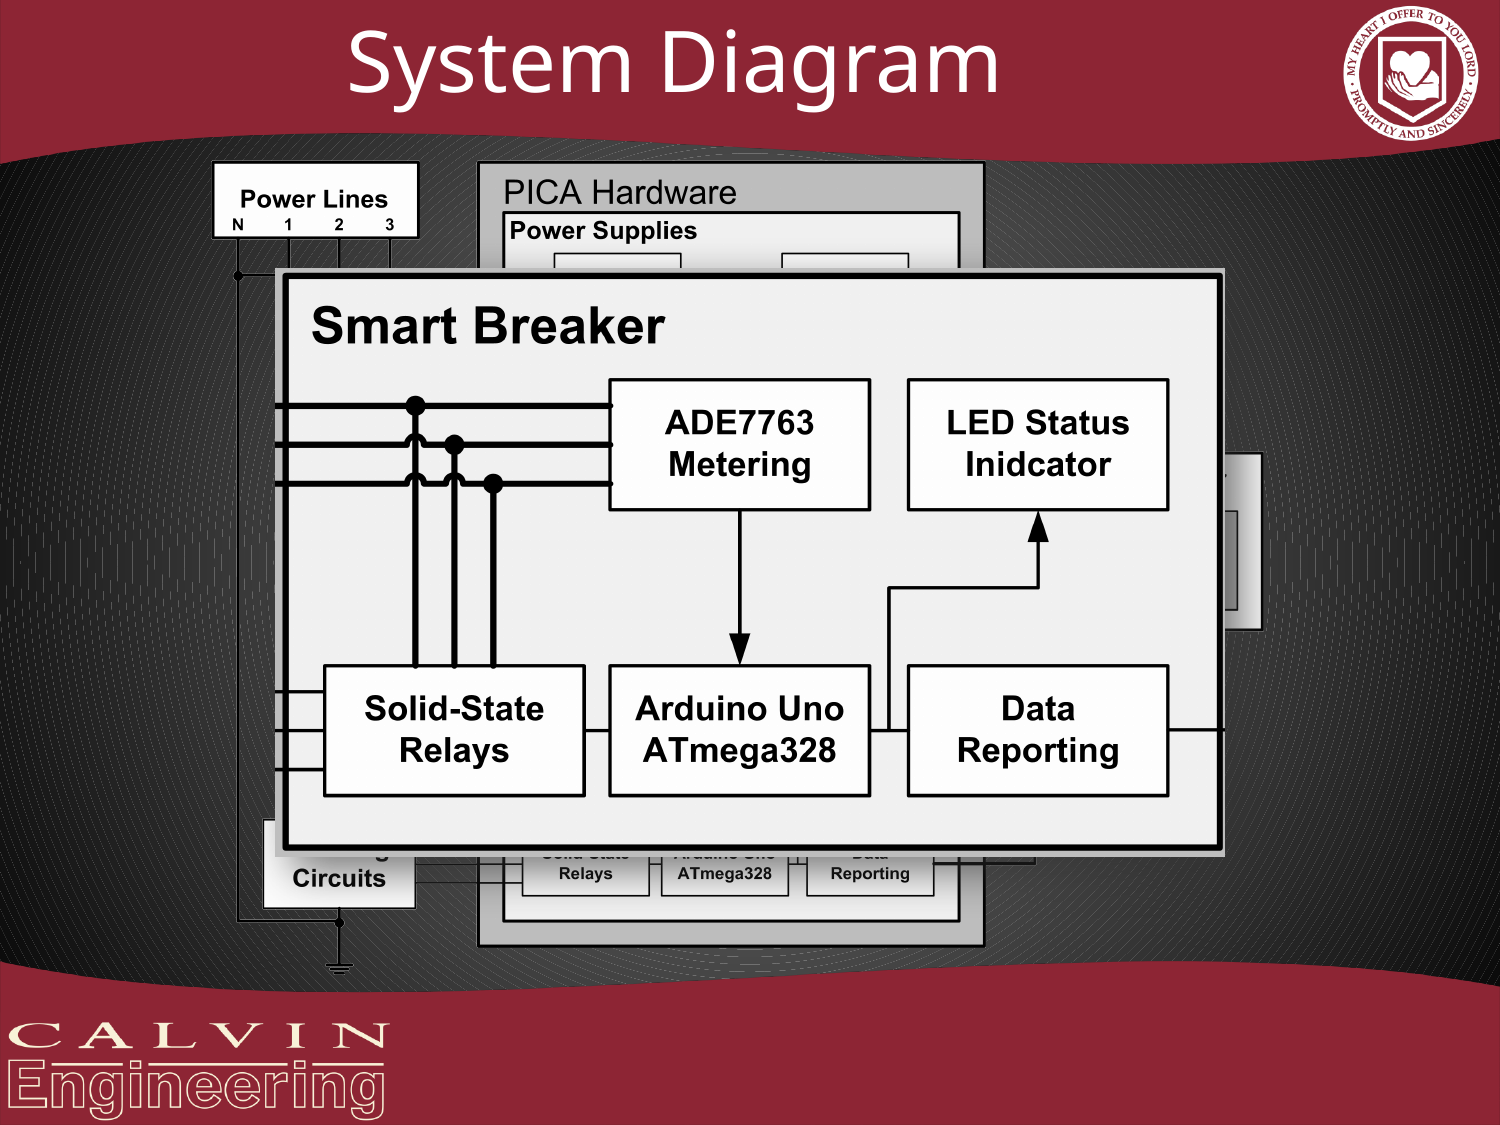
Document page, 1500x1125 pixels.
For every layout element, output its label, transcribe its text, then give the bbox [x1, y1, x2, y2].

picture [0, 0, 1500, 1125]
title System Diagram [0, 0, 1350, 118]
